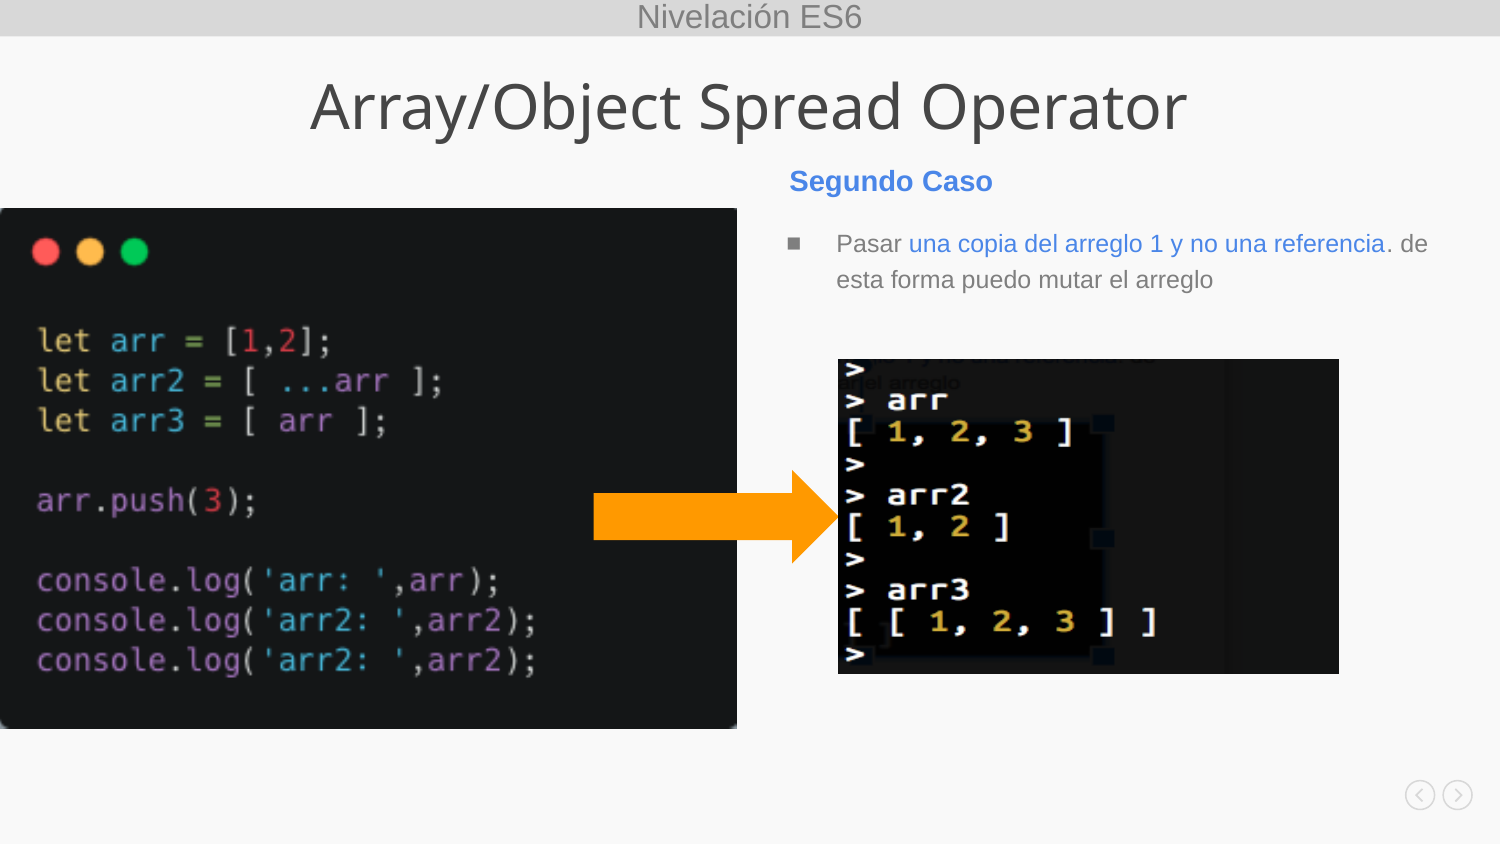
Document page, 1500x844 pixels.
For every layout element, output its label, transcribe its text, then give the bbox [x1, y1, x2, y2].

list Array/Object Spread Operator [97, 71, 1403, 147]
list Nivelación ES6 [0, 0, 1500, 37]
picture [838, 359, 1340, 674]
text_box [741, 469, 833, 564]
picture [0, 208, 737, 729]
text_box Segundo Caso Pasar una copia del arreglo 1 y no una referencia. de esta forma puedo mutar el arreglo [761, 155, 1478, 480]
